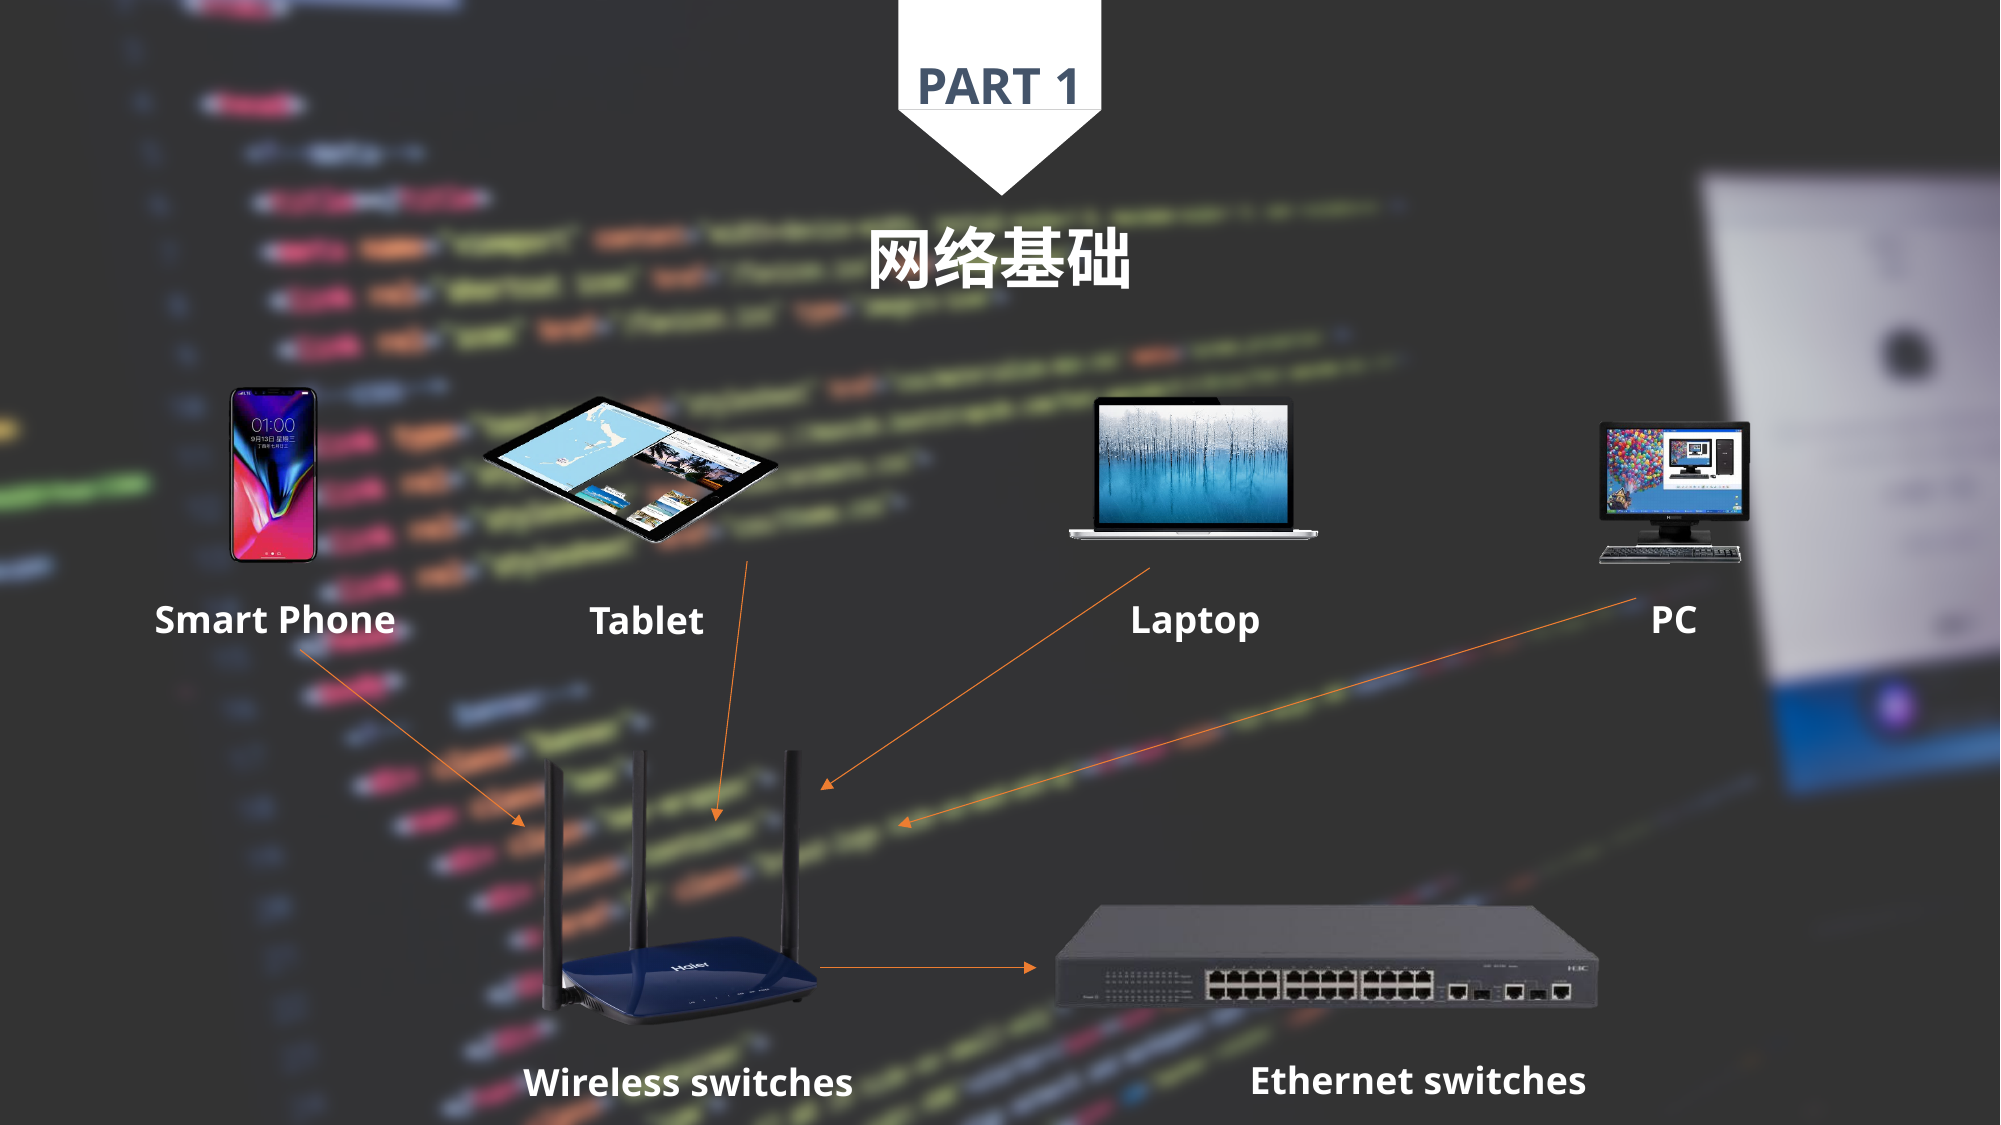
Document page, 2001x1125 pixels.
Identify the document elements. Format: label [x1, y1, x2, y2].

text_box [897, 598, 1637, 826]
picture [0, 0, 2000, 1125]
text_box [299, 649, 525, 827]
text_box [715, 561, 748, 822]
text_box [820, 567, 1150, 791]
